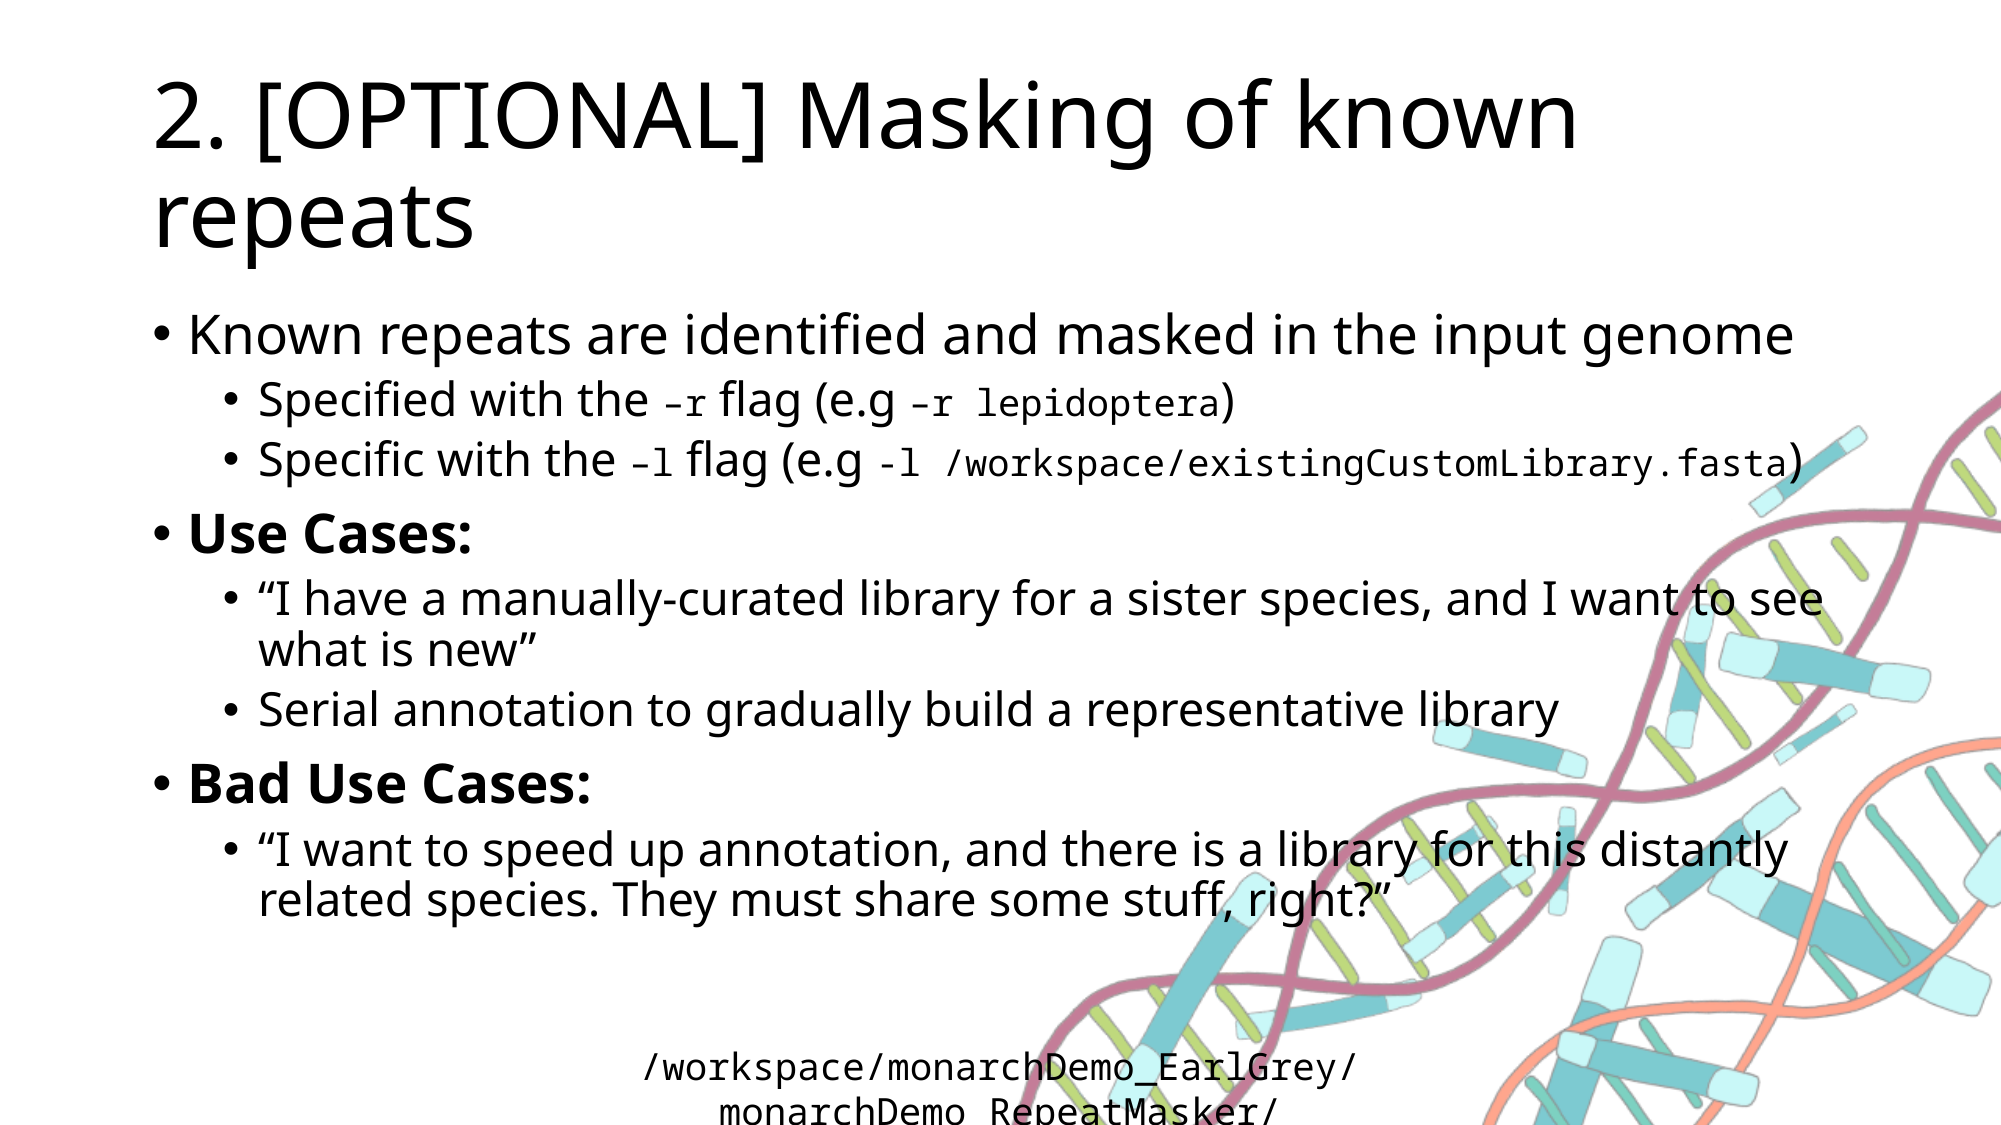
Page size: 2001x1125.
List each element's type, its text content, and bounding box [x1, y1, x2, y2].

text_box /workspace/monarchDemo_EarlGrey/monarchDemo_RepeatMasker/ [397, 1035, 1603, 1125]
title 2. [OPTIONAL] Masking of known repeats [137, 59, 1863, 278]
list Known repeats are identified and masked in the input genome Specified with the –r flag (e.g –r lepidoptera) Specific with the –l flag (e.g -l /workspace/existingCustomLibrary.fasta) Use Cases: “I have a manually-curated library for a sister species, and I want to see what is new” Serial annotation to gradually build a representative library Bad Use Cases: “I want to speed up annotation, and there is a library for this distantly related species. They must share some stuff, right?” [137, 299, 1863, 1014]
